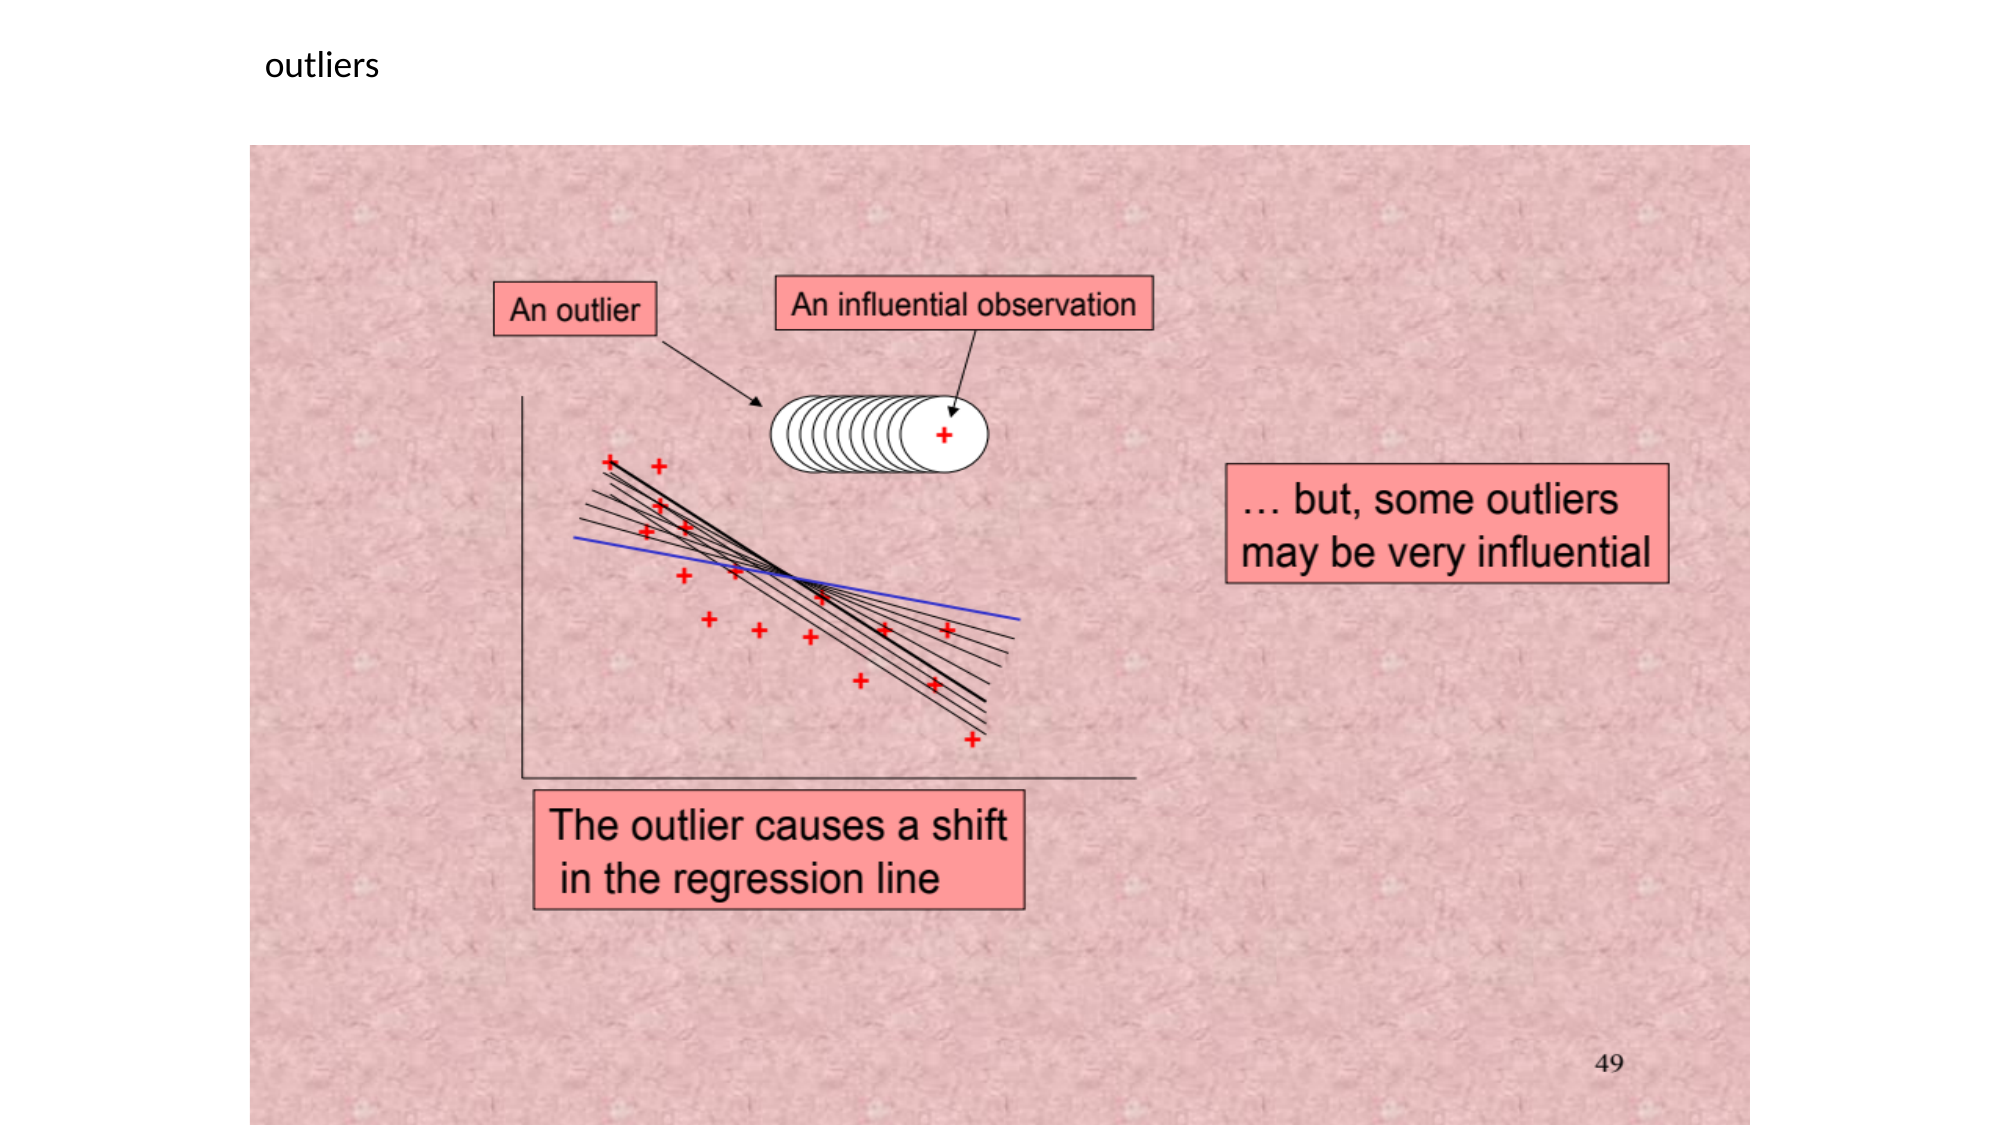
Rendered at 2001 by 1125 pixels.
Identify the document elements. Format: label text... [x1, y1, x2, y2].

text_box outliers [249, 32, 1664, 93]
picture [249, 145, 1750, 1125]
